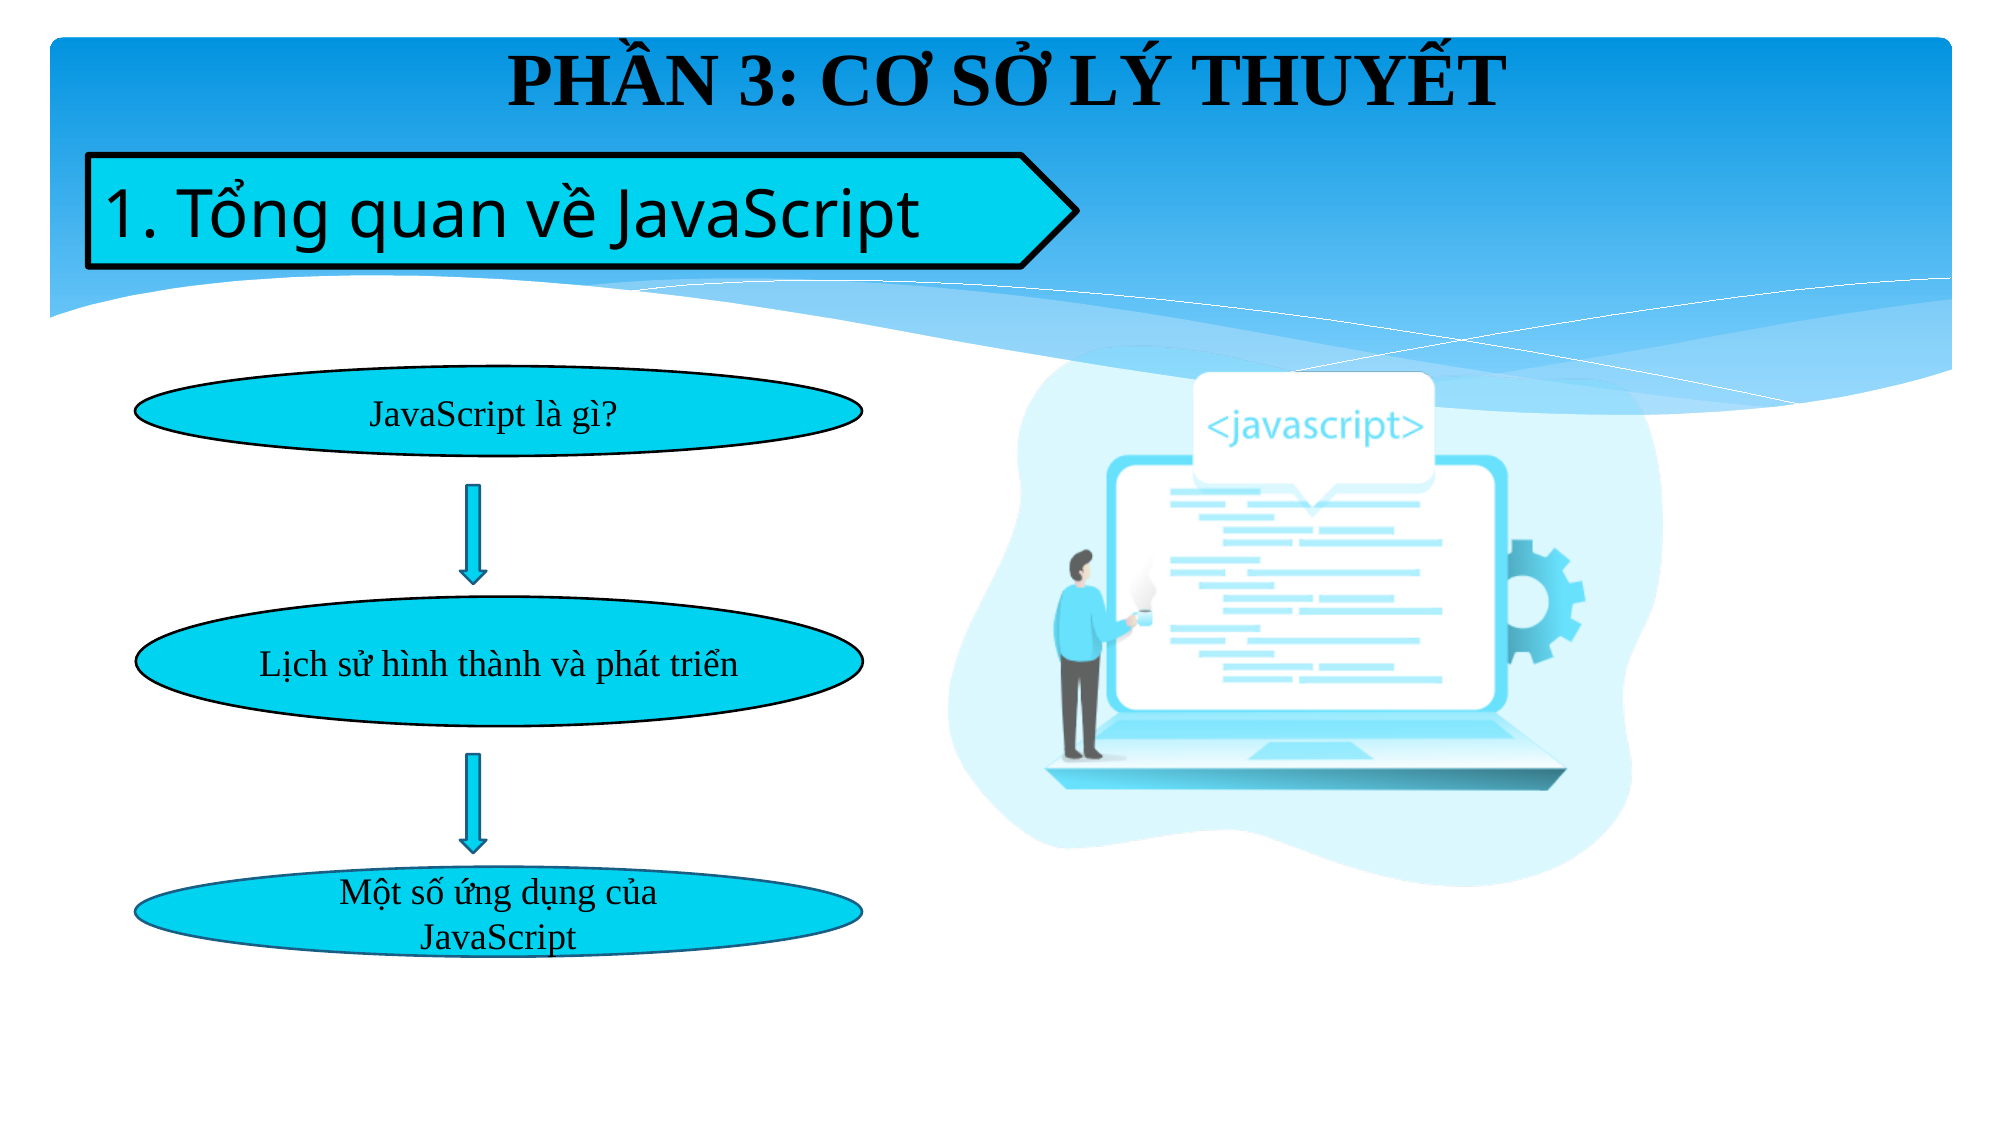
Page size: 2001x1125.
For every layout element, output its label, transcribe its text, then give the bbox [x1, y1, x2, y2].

text_box [458, 483, 488, 585]
text_box 1. Tổng quan về JavaScript [86, 153, 1078, 268]
text_box JavaScript là gì? [133, 364, 864, 458]
text_box Một số ứng dụng của JavaScript [133, 865, 864, 958]
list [948, 259, 1663, 974]
text_box [458, 752, 488, 855]
text_box PHẦN 3: CƠ SỞ LÝ THUYẾT [333, 23, 1683, 129]
text_box Lịch sử hình thành và phát triển [134, 595, 865, 728]
